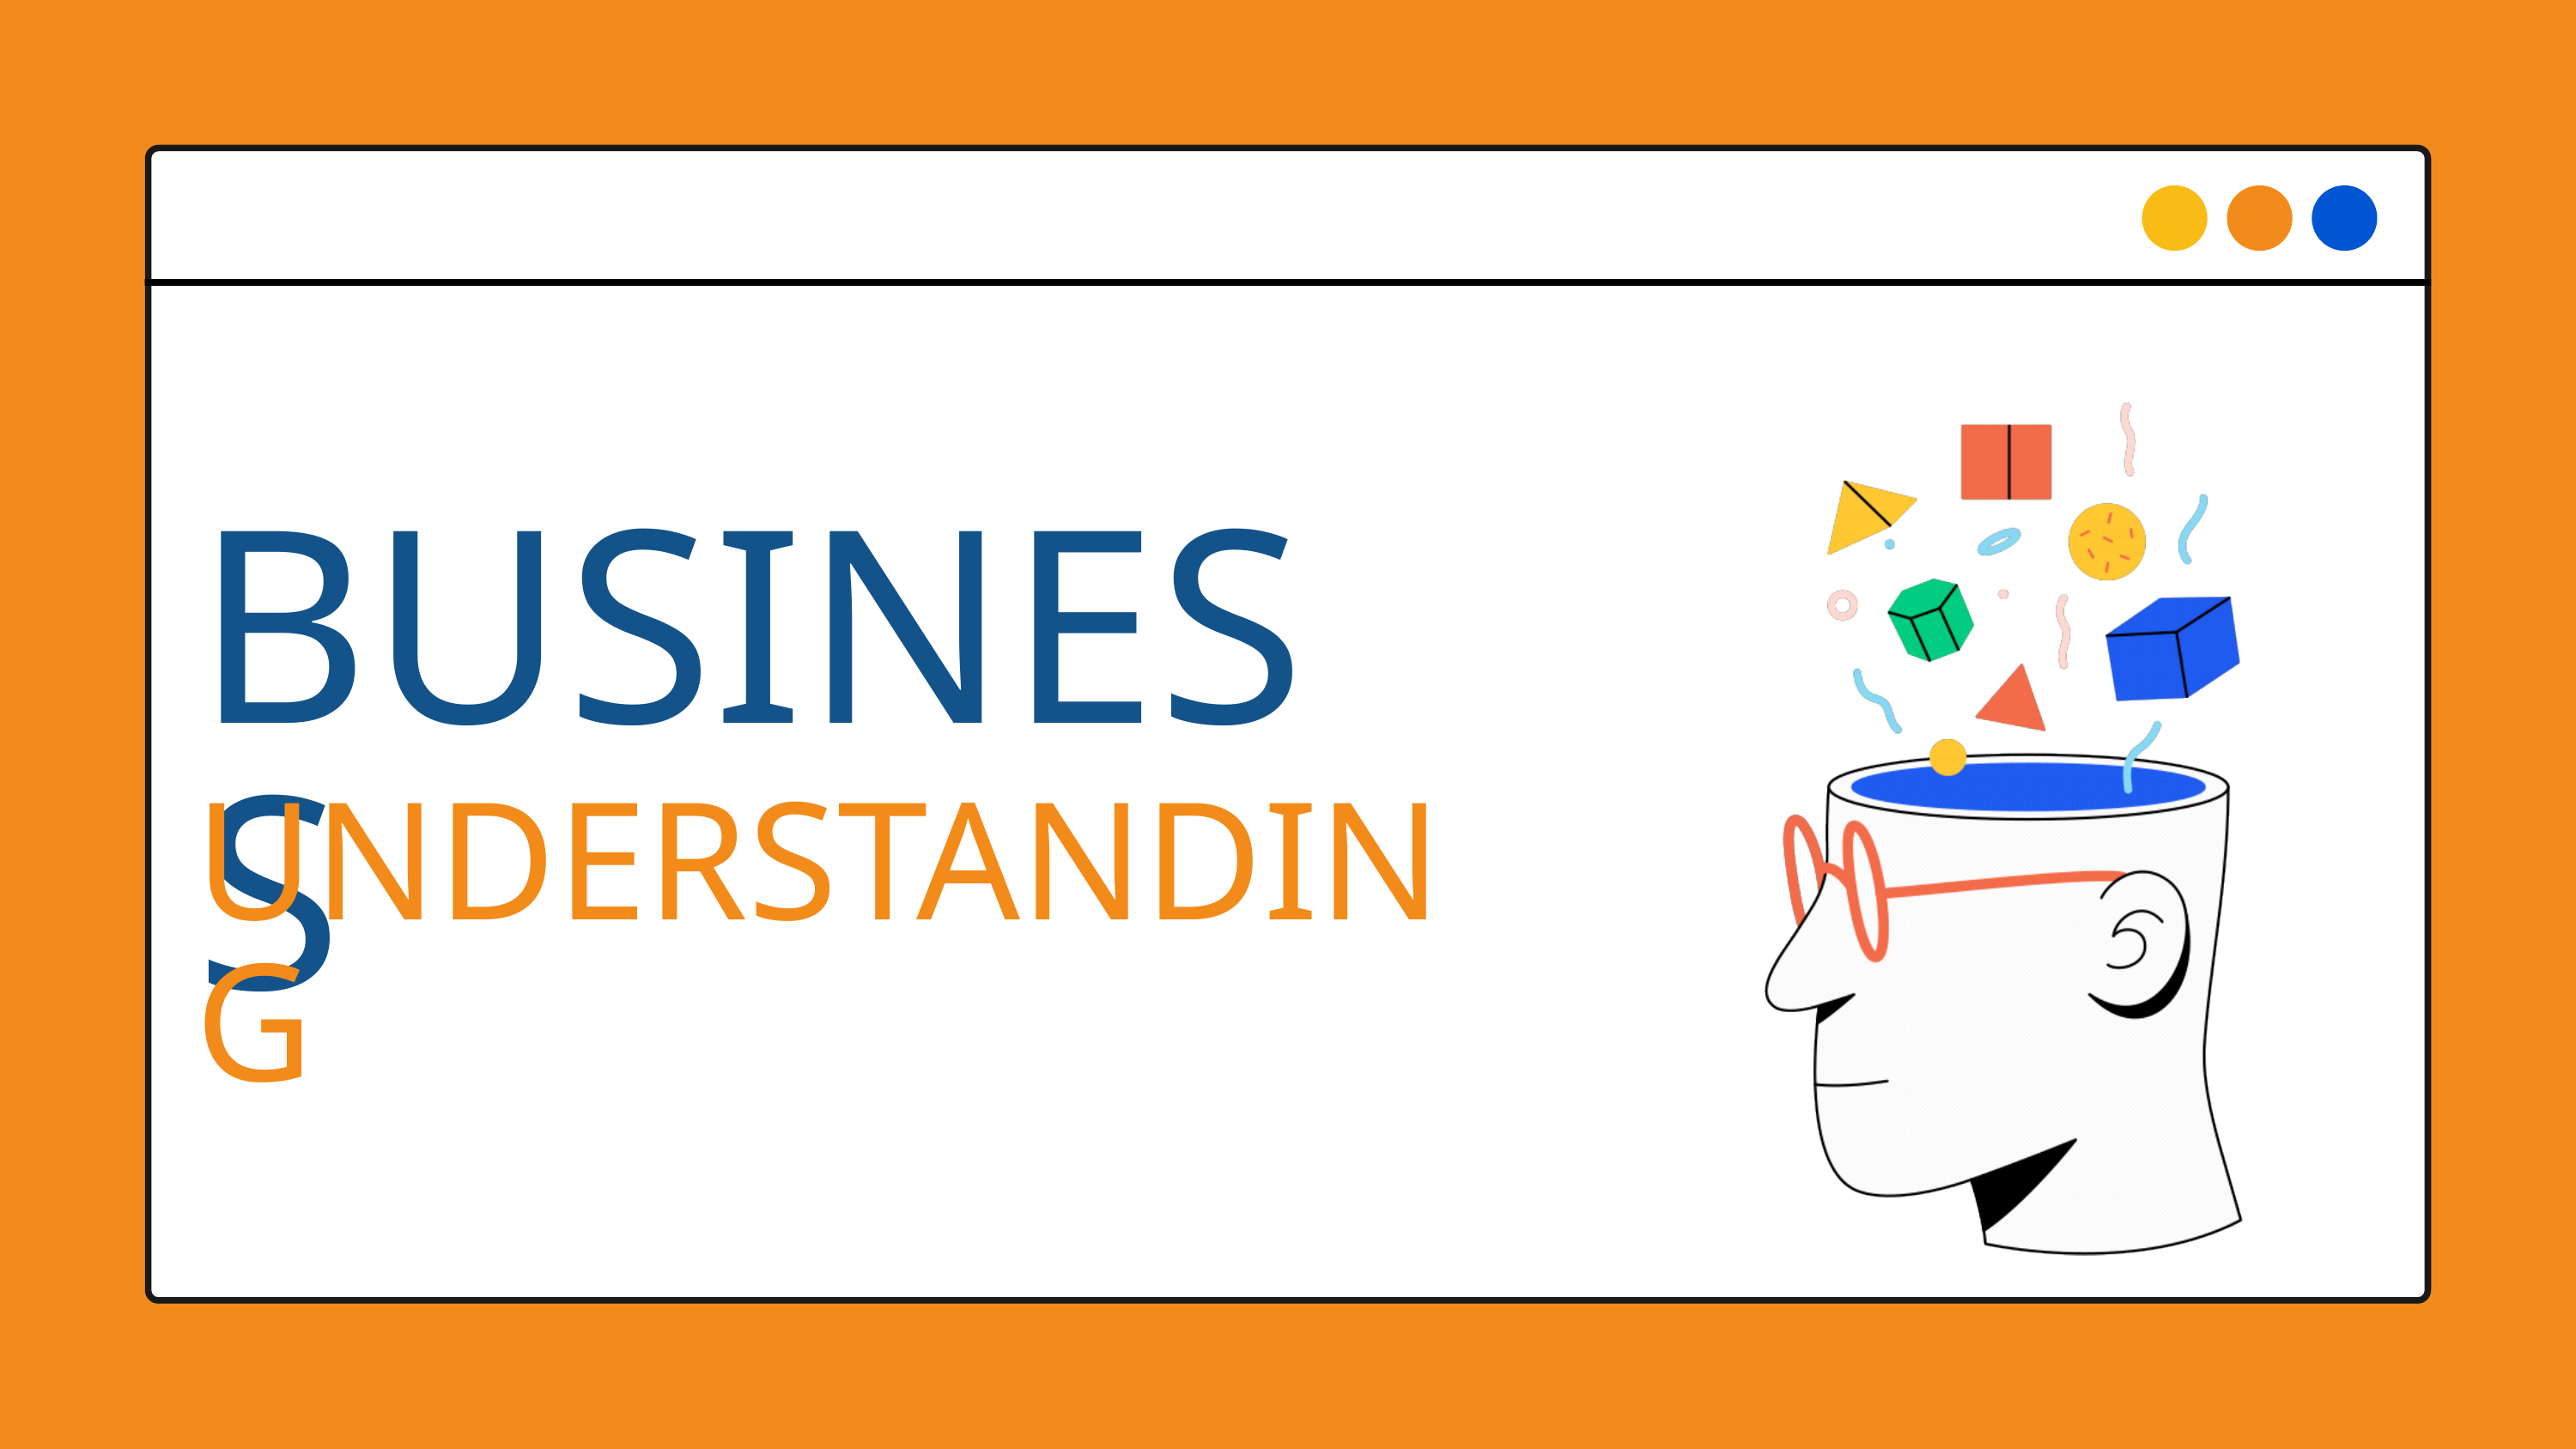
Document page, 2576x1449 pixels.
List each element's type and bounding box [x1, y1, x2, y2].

text_box [2142, 185, 2378, 252]
text_box [194, 479, 1510, 969]
text_box [144, 144, 2432, 1304]
picture [1741, 282, 2336, 1256]
